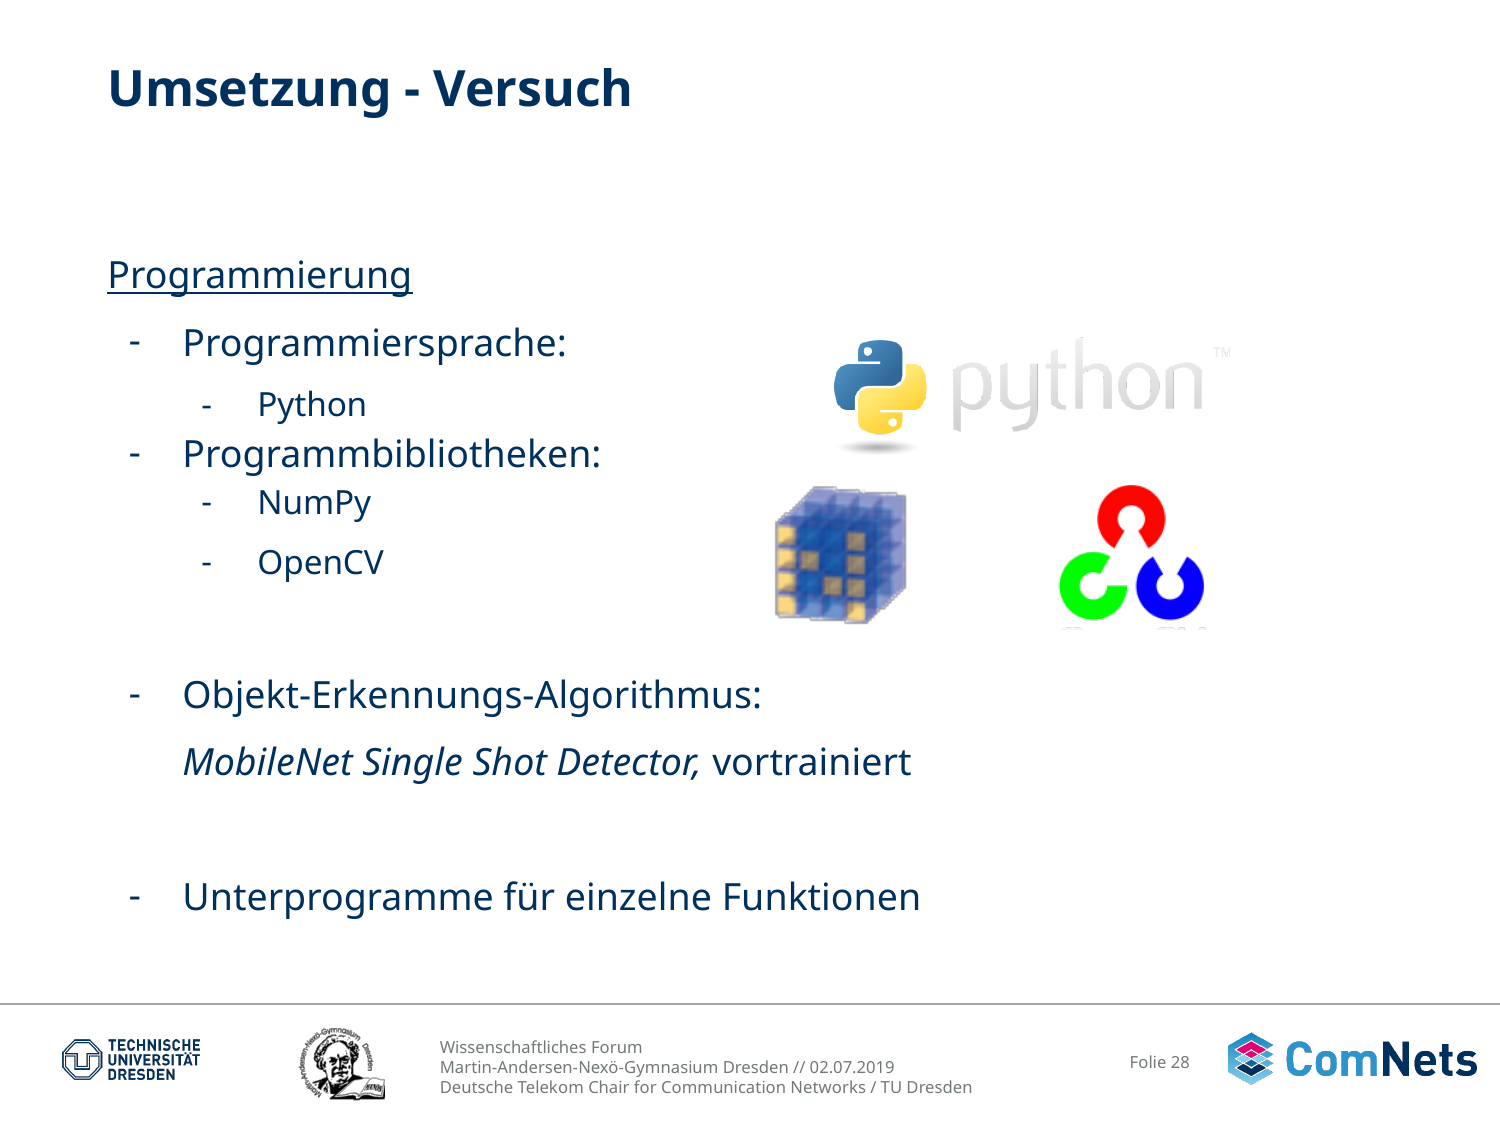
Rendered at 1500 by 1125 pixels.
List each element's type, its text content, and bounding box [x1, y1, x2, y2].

picture [822, 323, 1300, 459]
title Umsetzung - Versuch [107, 56, 1410, 169]
picture [770, 485, 916, 631]
picture [1042, 485, 1222, 630]
list Programmierung Programmiersprache: Python Programmbibliotheken: NumPy OpenCV Objekt-Erkennungs-Algorithmus: MobileNet Single Shot Detector, vortrainiert Unterprogramme für einzelne Funktionen [107, 205, 1410, 985]
picture [1228, 1032, 1477, 1085]
picture [62, 1039, 200, 1080]
picture [298, 1021, 385, 1109]
